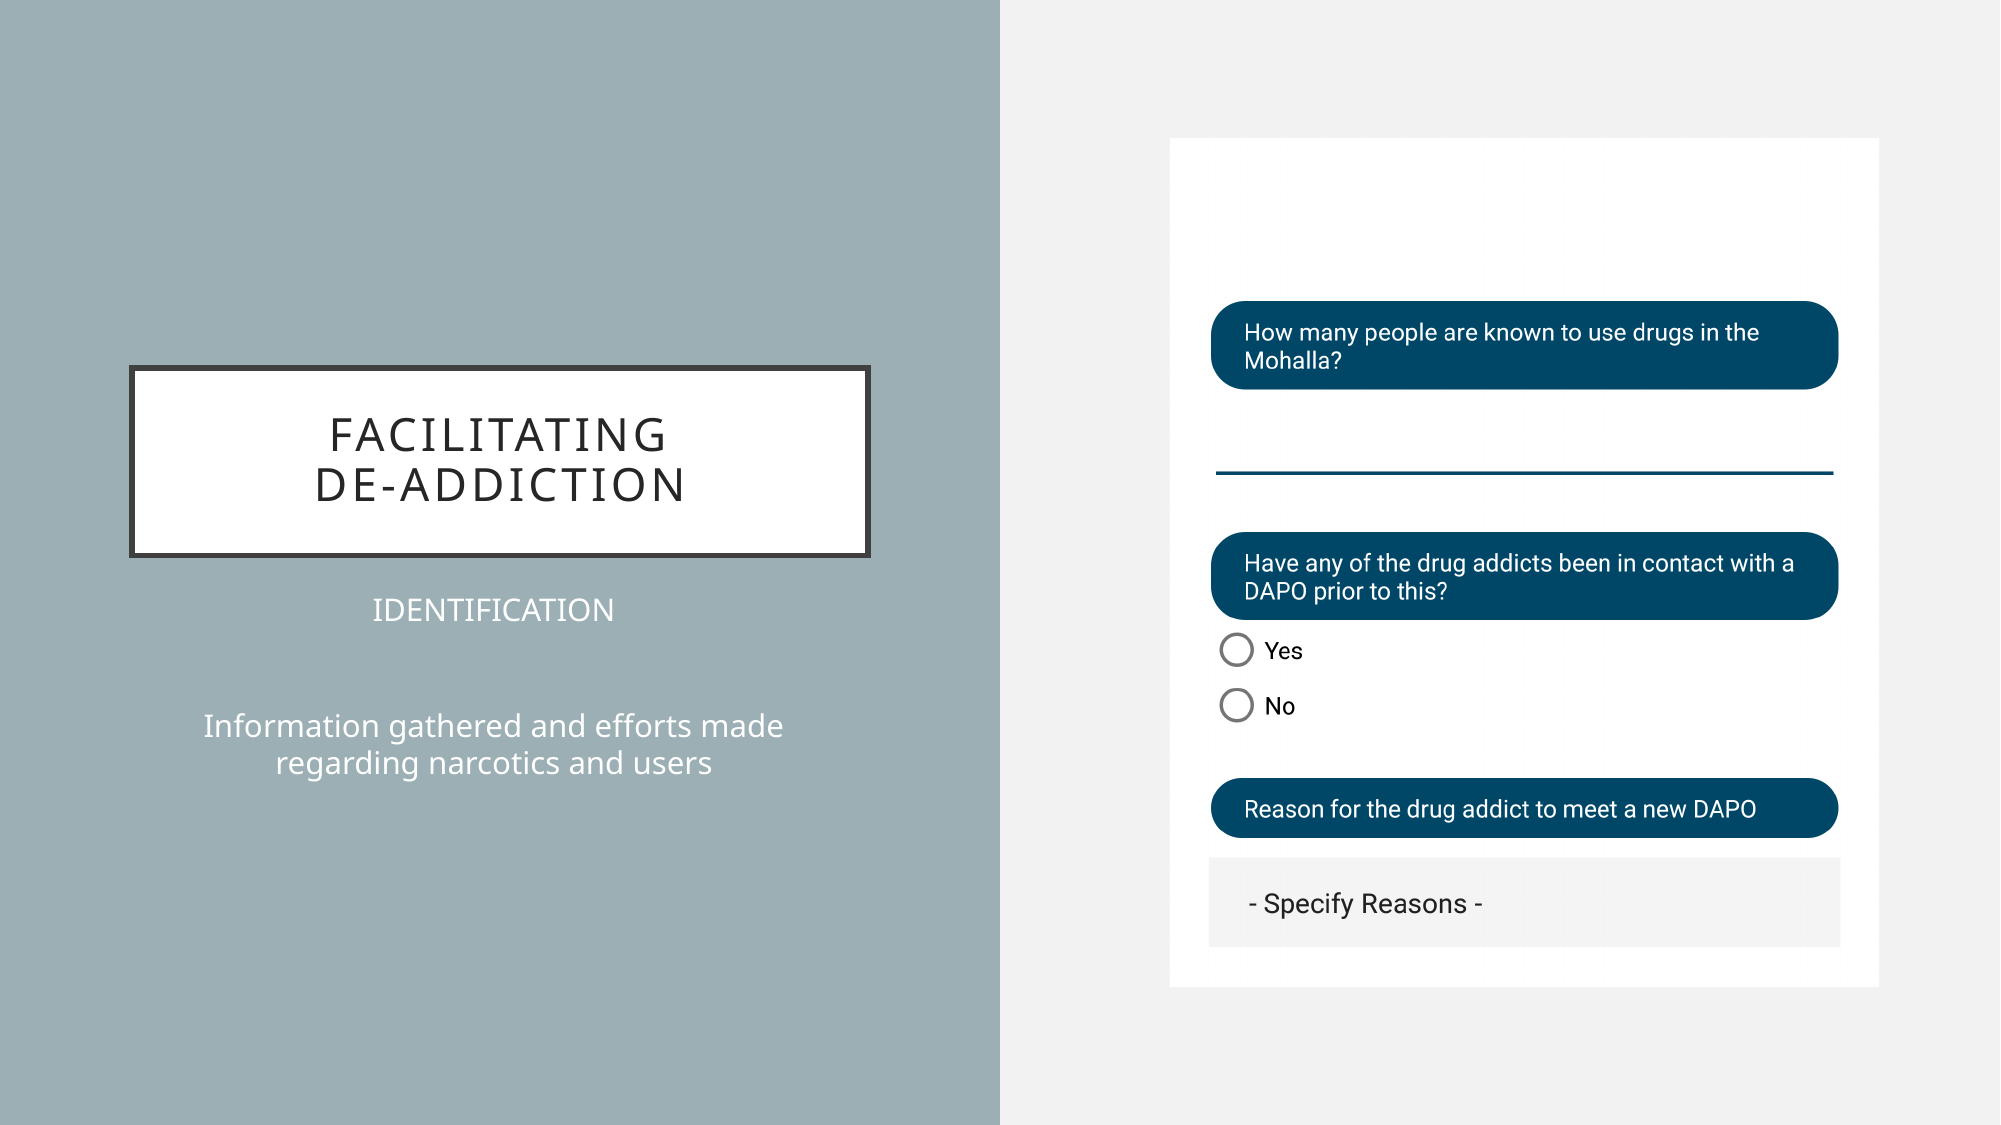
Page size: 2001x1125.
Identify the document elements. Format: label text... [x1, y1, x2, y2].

picture [1169, 138, 1880, 987]
list IDENTIFICATION Information gathered and efforts made regarding narcotics and users [183, 582, 806, 943]
title Facilitating DE-ADDICTION [129, 365, 871, 558]
